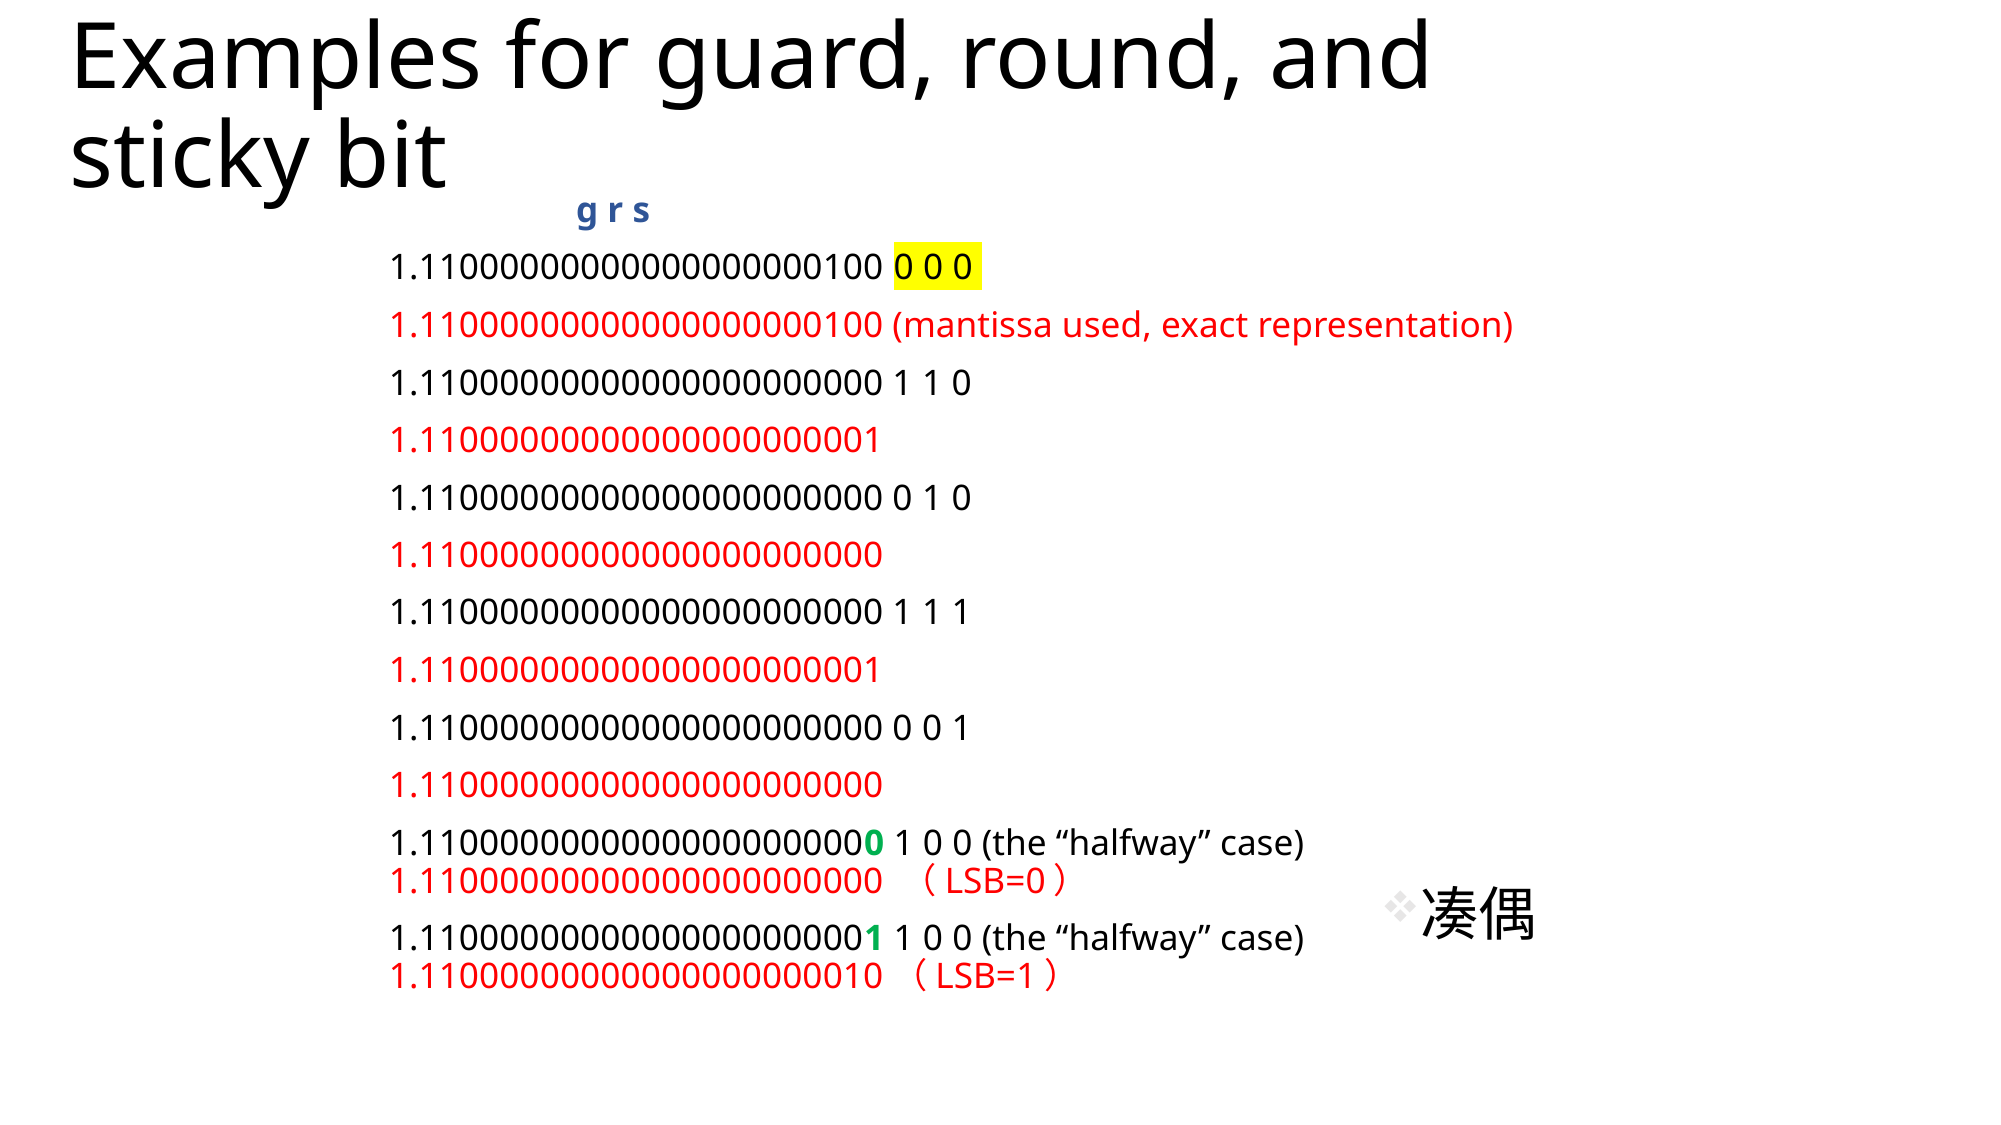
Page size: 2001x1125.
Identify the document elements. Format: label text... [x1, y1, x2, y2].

title Examples for guard, round, and sticky bit [55, 0, 1709, 218]
list g r s 1.11000000000000000000100 0 0 0 1.11000000000000000000100 (mantissa used, exact representation) 1.11000000000000000000000 1 1 0 1.11000000000000000000001 1.11000000000000000000000 0 1 0 1.11000000000000000000000 1.11000000000000000000000 1 1 1 1.11000000000000000000001 1.11000000000000000000000 0 0 1 1.11000000000000000000000 1.11000000000000000000000 1 0 0 (the “halfway” case) 1.11000000000000000000000 （LSB=0） 1.11000000000000000000001 1 0 0 (the “halfway” case) 1.11000000000000000000010（LSB=1） [373, 184, 1782, 1012]
text_box 凑偶 [1366, 869, 1579, 955]
